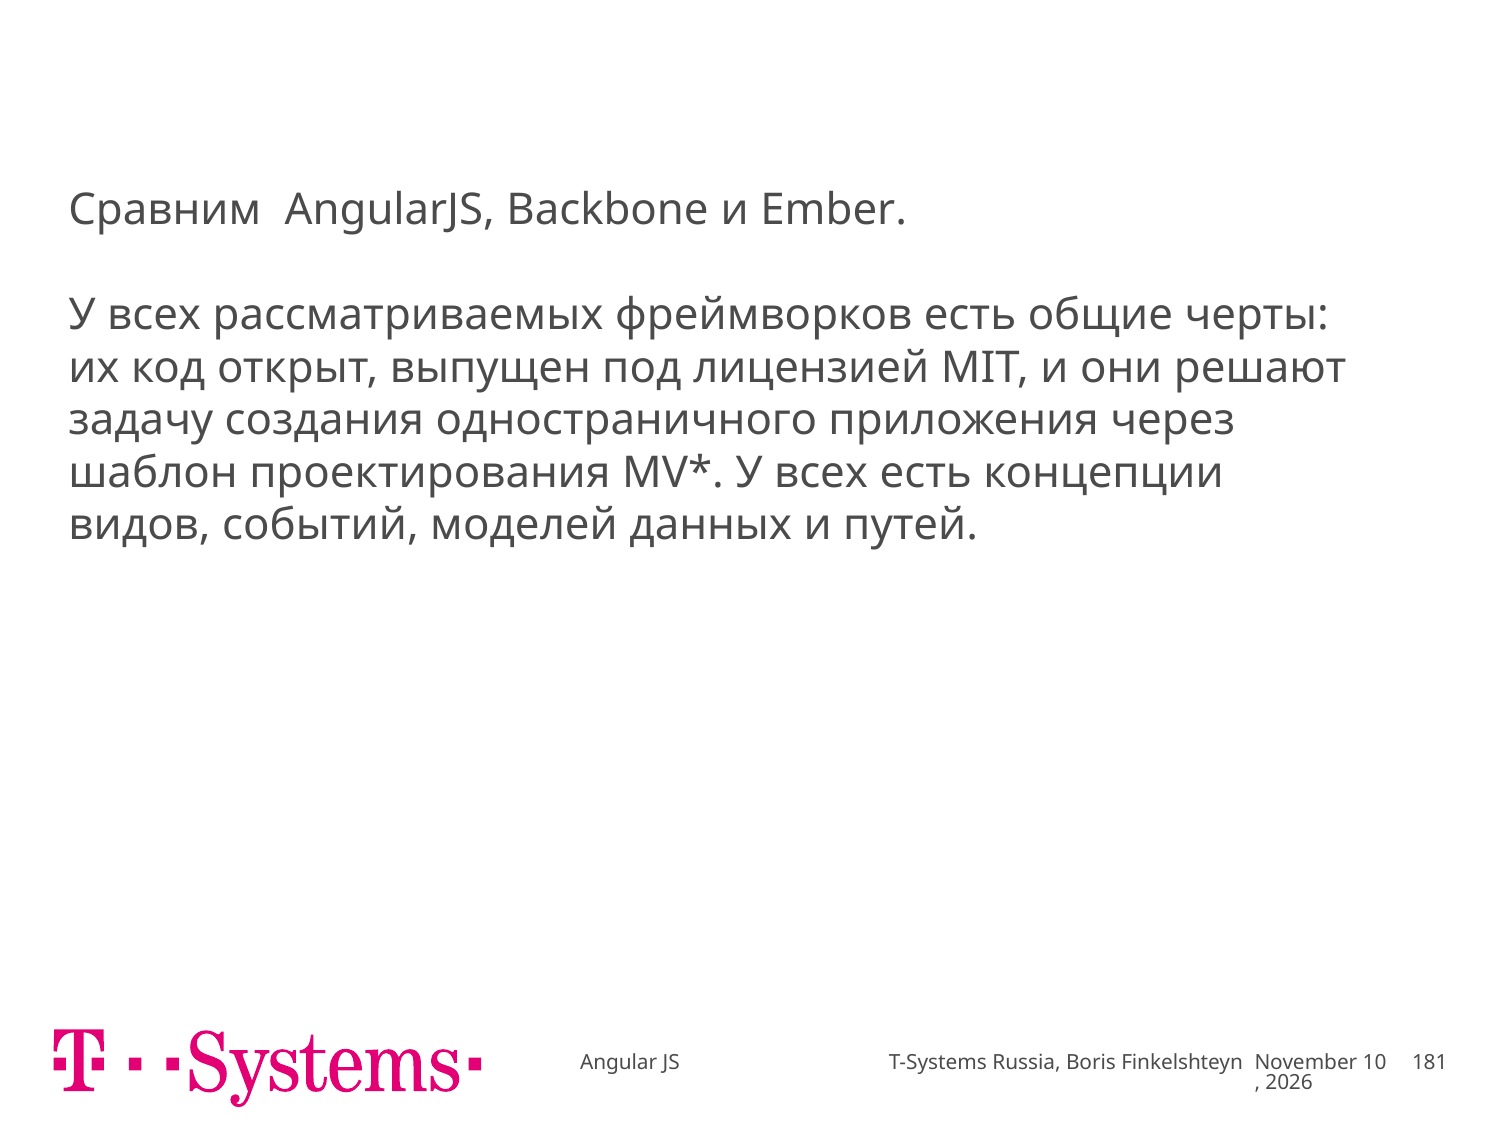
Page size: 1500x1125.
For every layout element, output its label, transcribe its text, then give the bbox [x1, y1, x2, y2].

footer Angular JS T-Systems Russia, Boris Finkelshteyn [567, 1038, 1244, 1087]
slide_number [1254, 1038, 1389, 1087]
text_box Сравним AngularJS, Backbone и Ember. У всех рассматриваемых фреймворков есть общие черты: их код открыт, выпущен под лицензией MIT, и они решают задачу создания одностраничного приложения через шаблон проектирования MV*. У всех есть концепции видов, событий, моделей данных и путей. [53, 173, 1384, 556]
slide_number 181 [1399, 1038, 1448, 1087]
